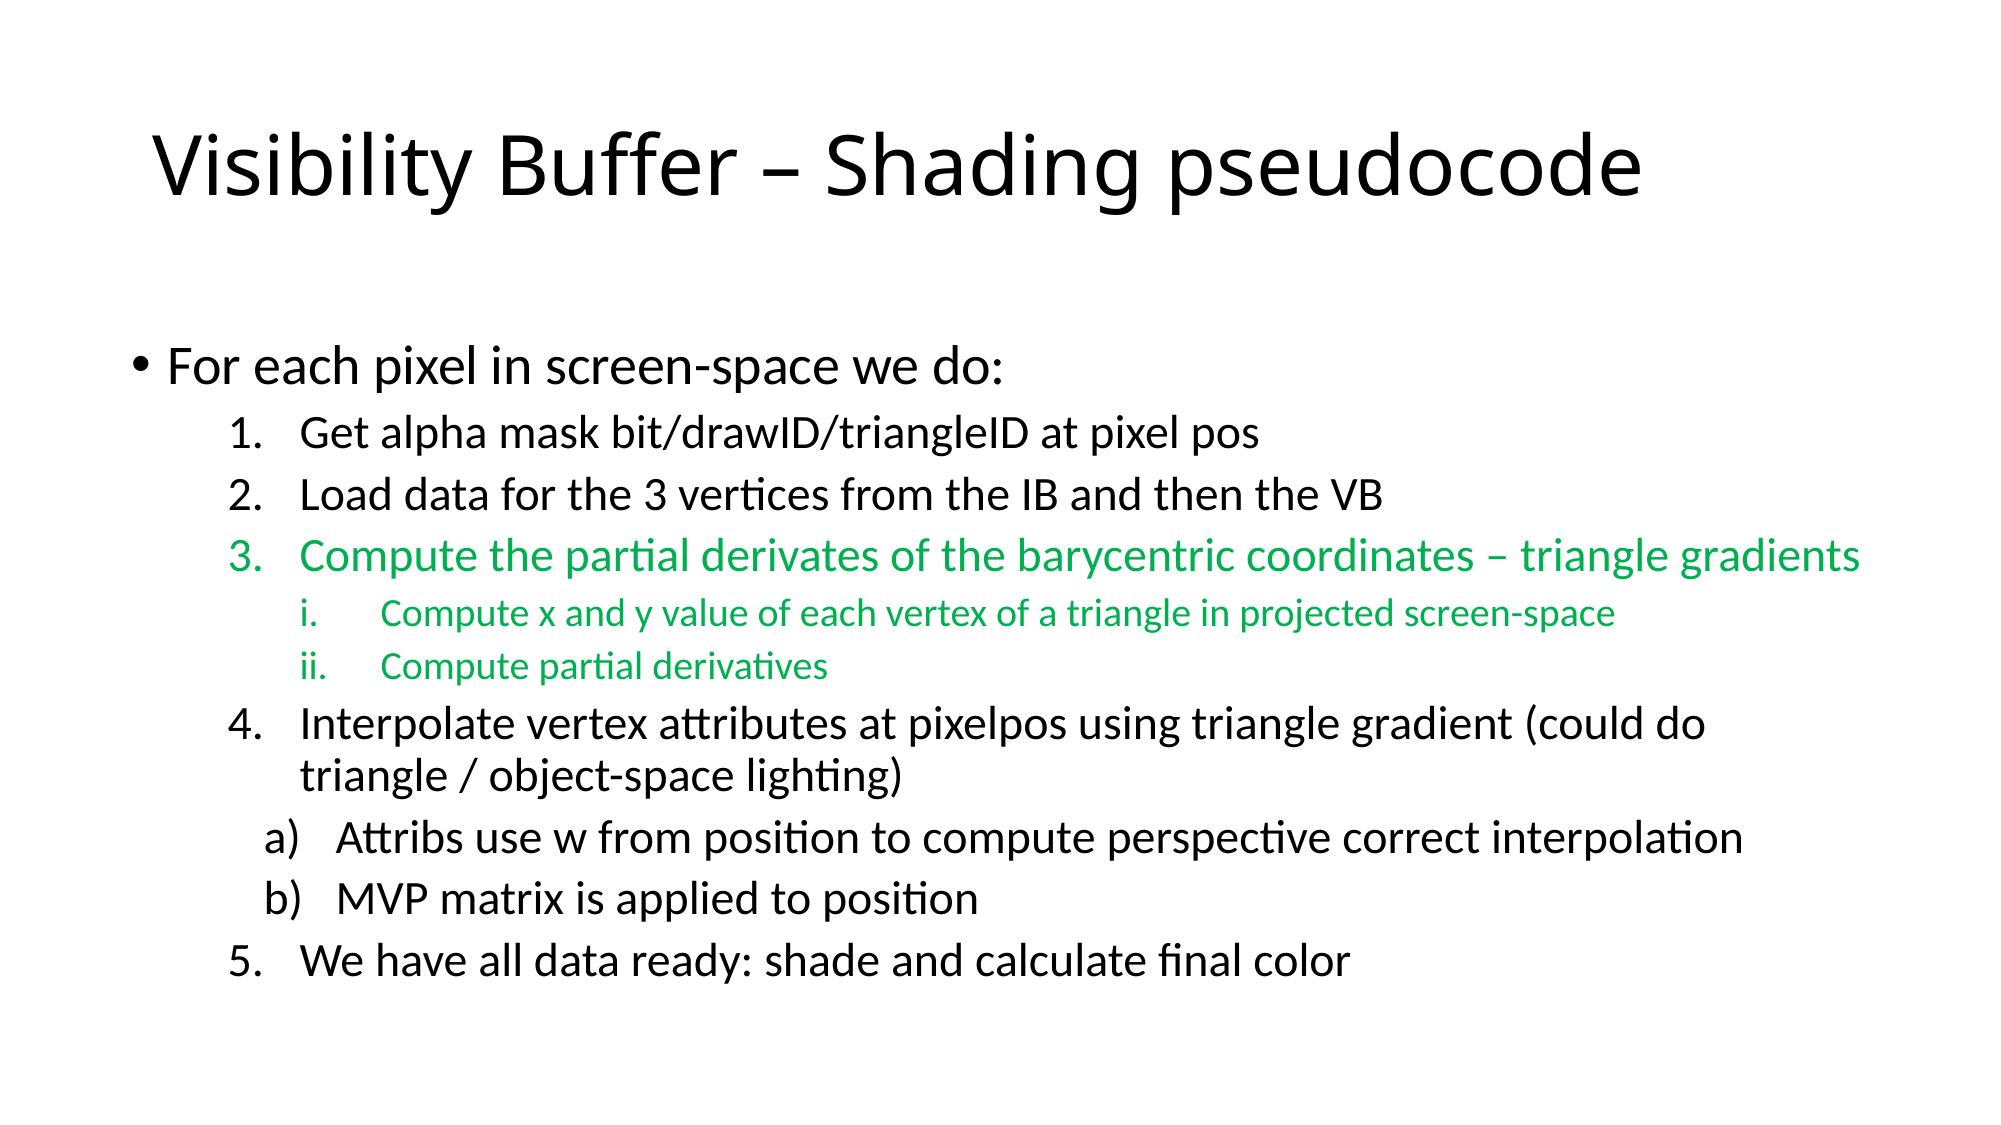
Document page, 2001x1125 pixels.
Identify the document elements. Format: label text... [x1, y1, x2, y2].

list For each pixel in screen-space we do: Get alpha mask bit/drawID/triangleID at pixel pos Load data for the 3 vertices from the IB and then the VB Compute the partial derivates of the barycentric coordinates – triangle gradients Compute x and y value of each vertex of a triangle in projected screen-space Compute partial derivatives Interpolate vertex attributes at pixelpos using triangle gradient (could do triangle / object-space lighting) Attribs use w from position to compute perspective correct interpolation MVP matrix is applied to position We have all data ready: shade and calculate final color [116, 329, 1884, 1047]
title Visibility Buffer – Shading pseudocode [137, 59, 1863, 278]
